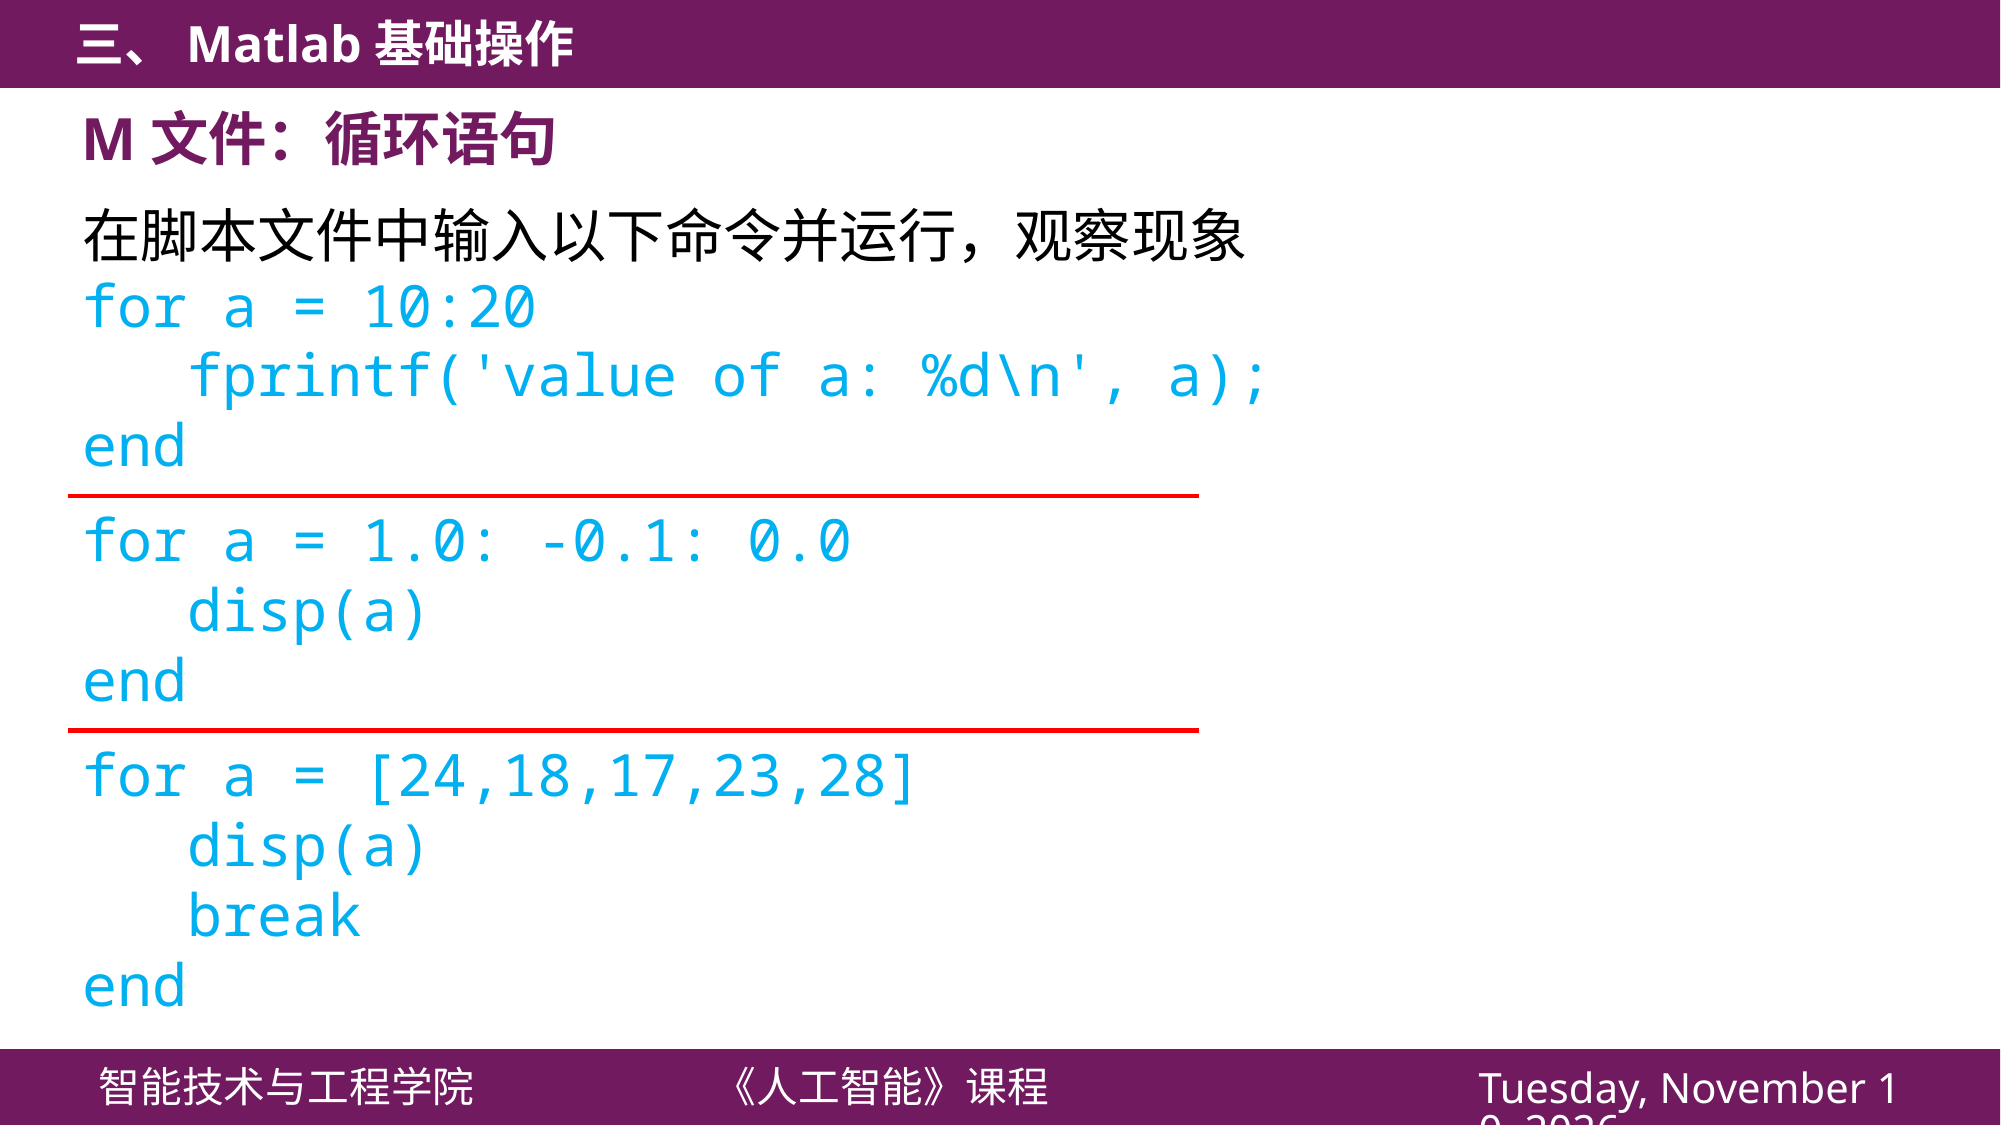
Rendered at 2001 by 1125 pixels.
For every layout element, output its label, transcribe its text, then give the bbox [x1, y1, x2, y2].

text_box 在脚本文件中输入以下命令并运行，观察现象 for a = 10:20 fprintf('value of a: %d\n', a); end for a = 1.0: -0.1: 0.0 disp(a) end for a = [24,18,17,23,28] disp(a) break end [67, 191, 1374, 1026]
text_box M文件：循环语句 [66, 94, 573, 180]
